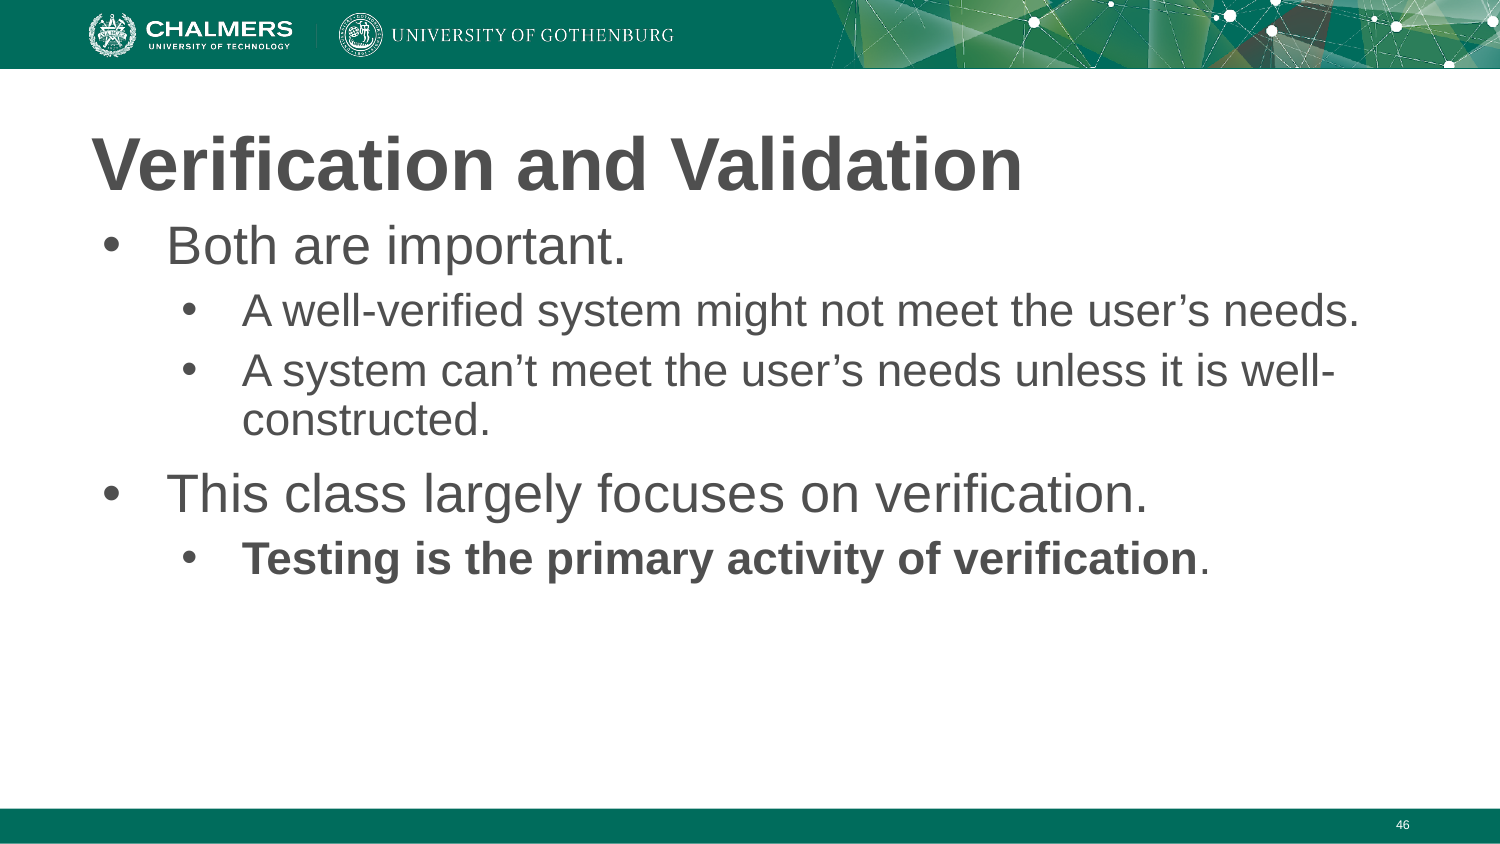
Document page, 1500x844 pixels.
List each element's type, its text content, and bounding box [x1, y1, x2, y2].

picture [759, 0, 1500, 68]
picture [64, 0, 696, 85]
slide_number ‹#› [1074, 809, 1425, 844]
title Verification and Validation [76, 100, 1462, 211]
list Both are important. A well-verified system might not meet the user’s needs. A system can’t meet the user’s needs unless it is well-constructed. This class largely focuses on verification. Testing is the primary activity of verification. [76, 210, 1425, 782]
